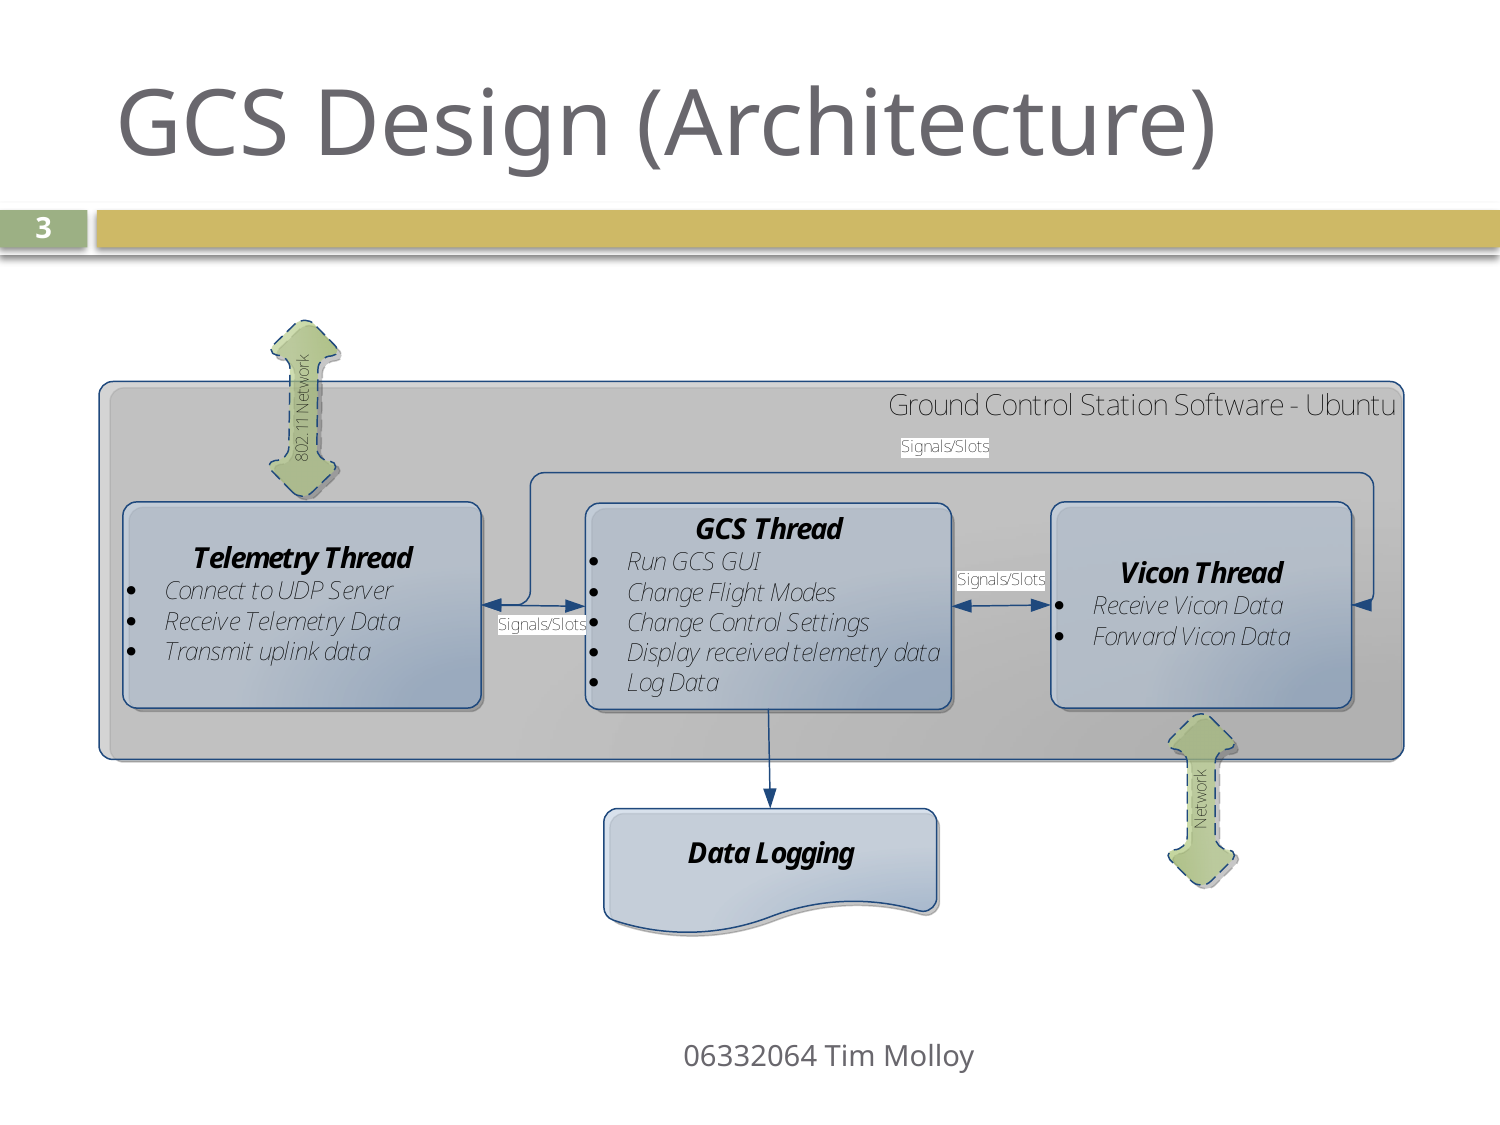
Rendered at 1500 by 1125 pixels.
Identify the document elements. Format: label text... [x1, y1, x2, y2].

slide_number 3 [0, 208, 88, 249]
footer 06332064 Tim Molloy [99, 1024, 990, 1085]
title GCS Design (Architecture) [100, 37, 1438, 200]
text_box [81, 292, 1462, 950]
